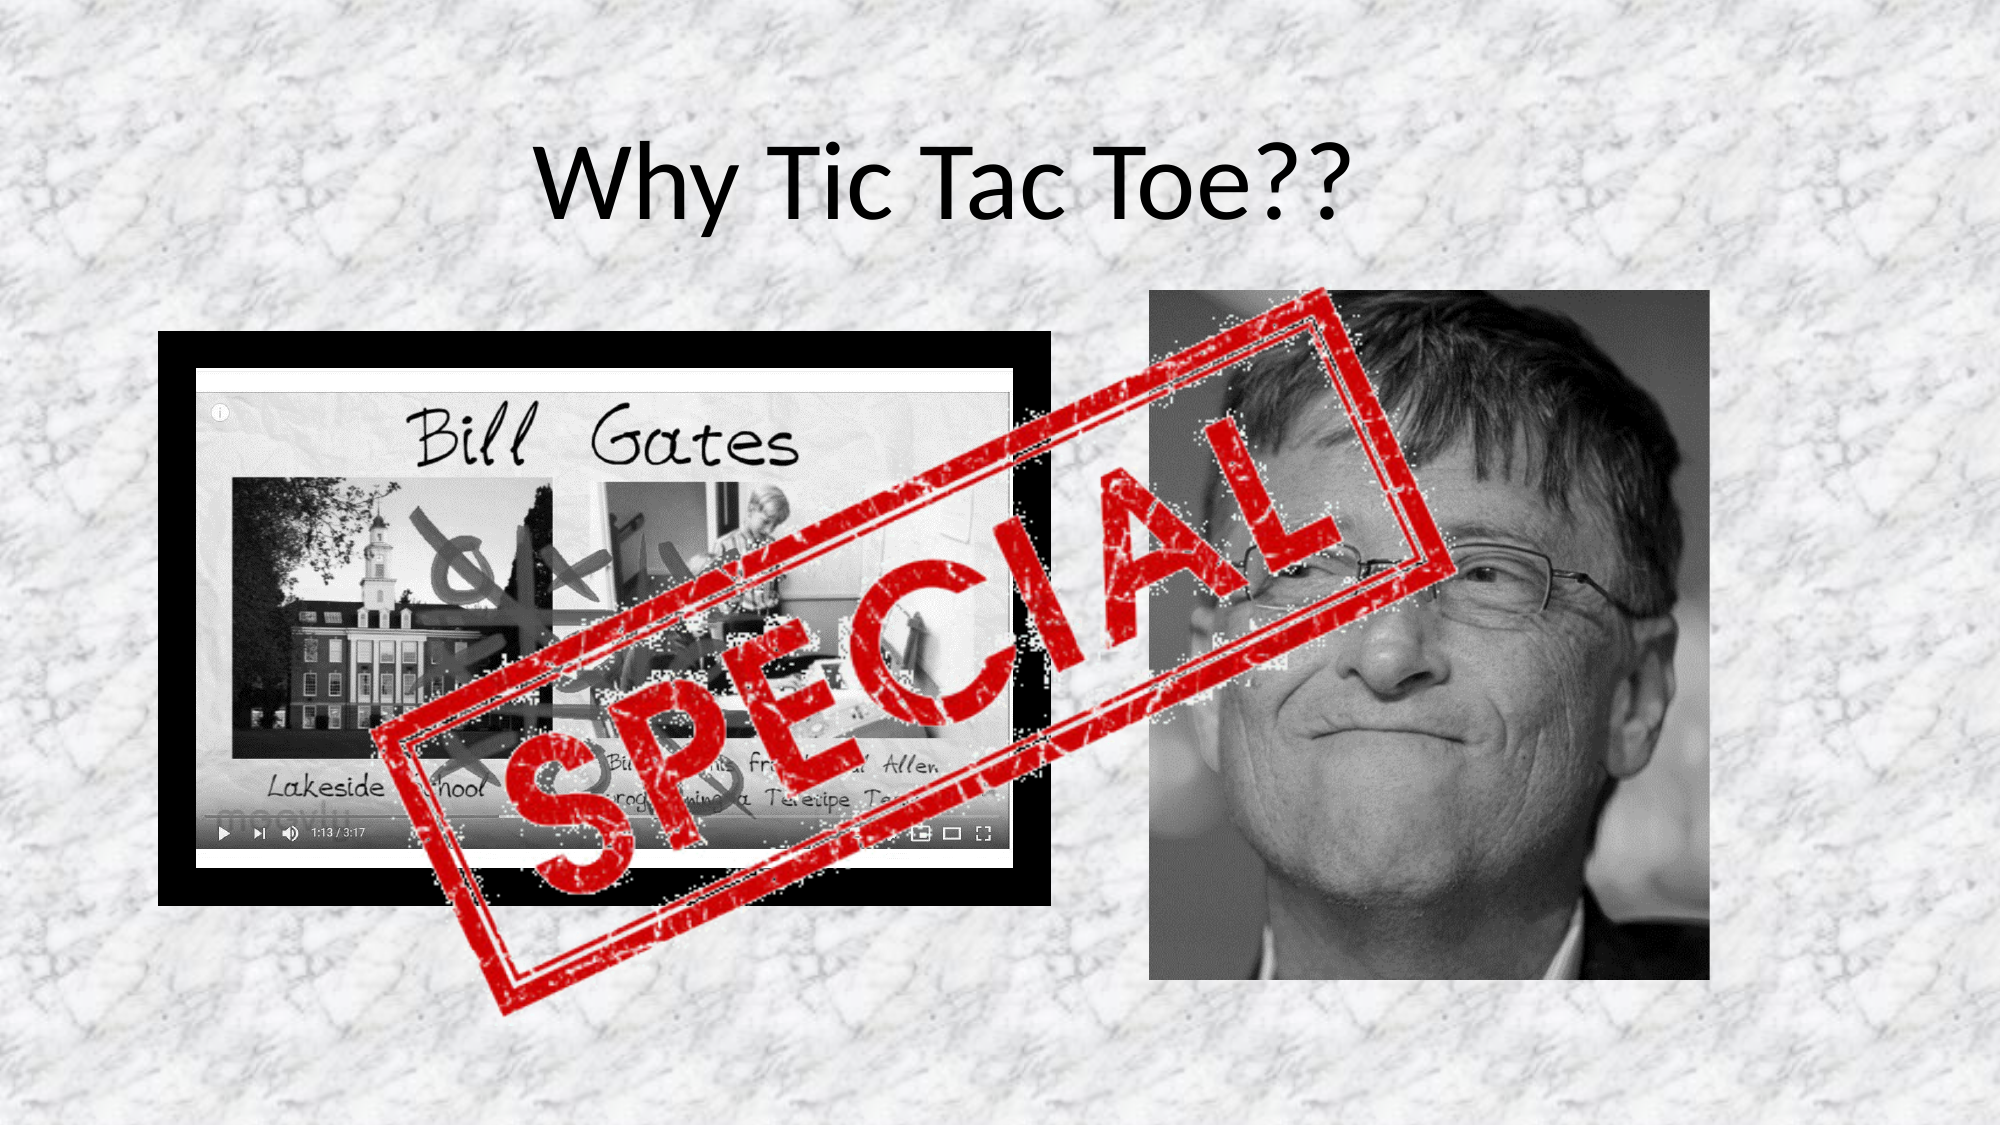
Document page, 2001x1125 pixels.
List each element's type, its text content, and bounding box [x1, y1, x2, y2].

picture [195, 278, 1710, 1026]
text_box Why Tic Tac Toe?? [517, 99, 1373, 250]
